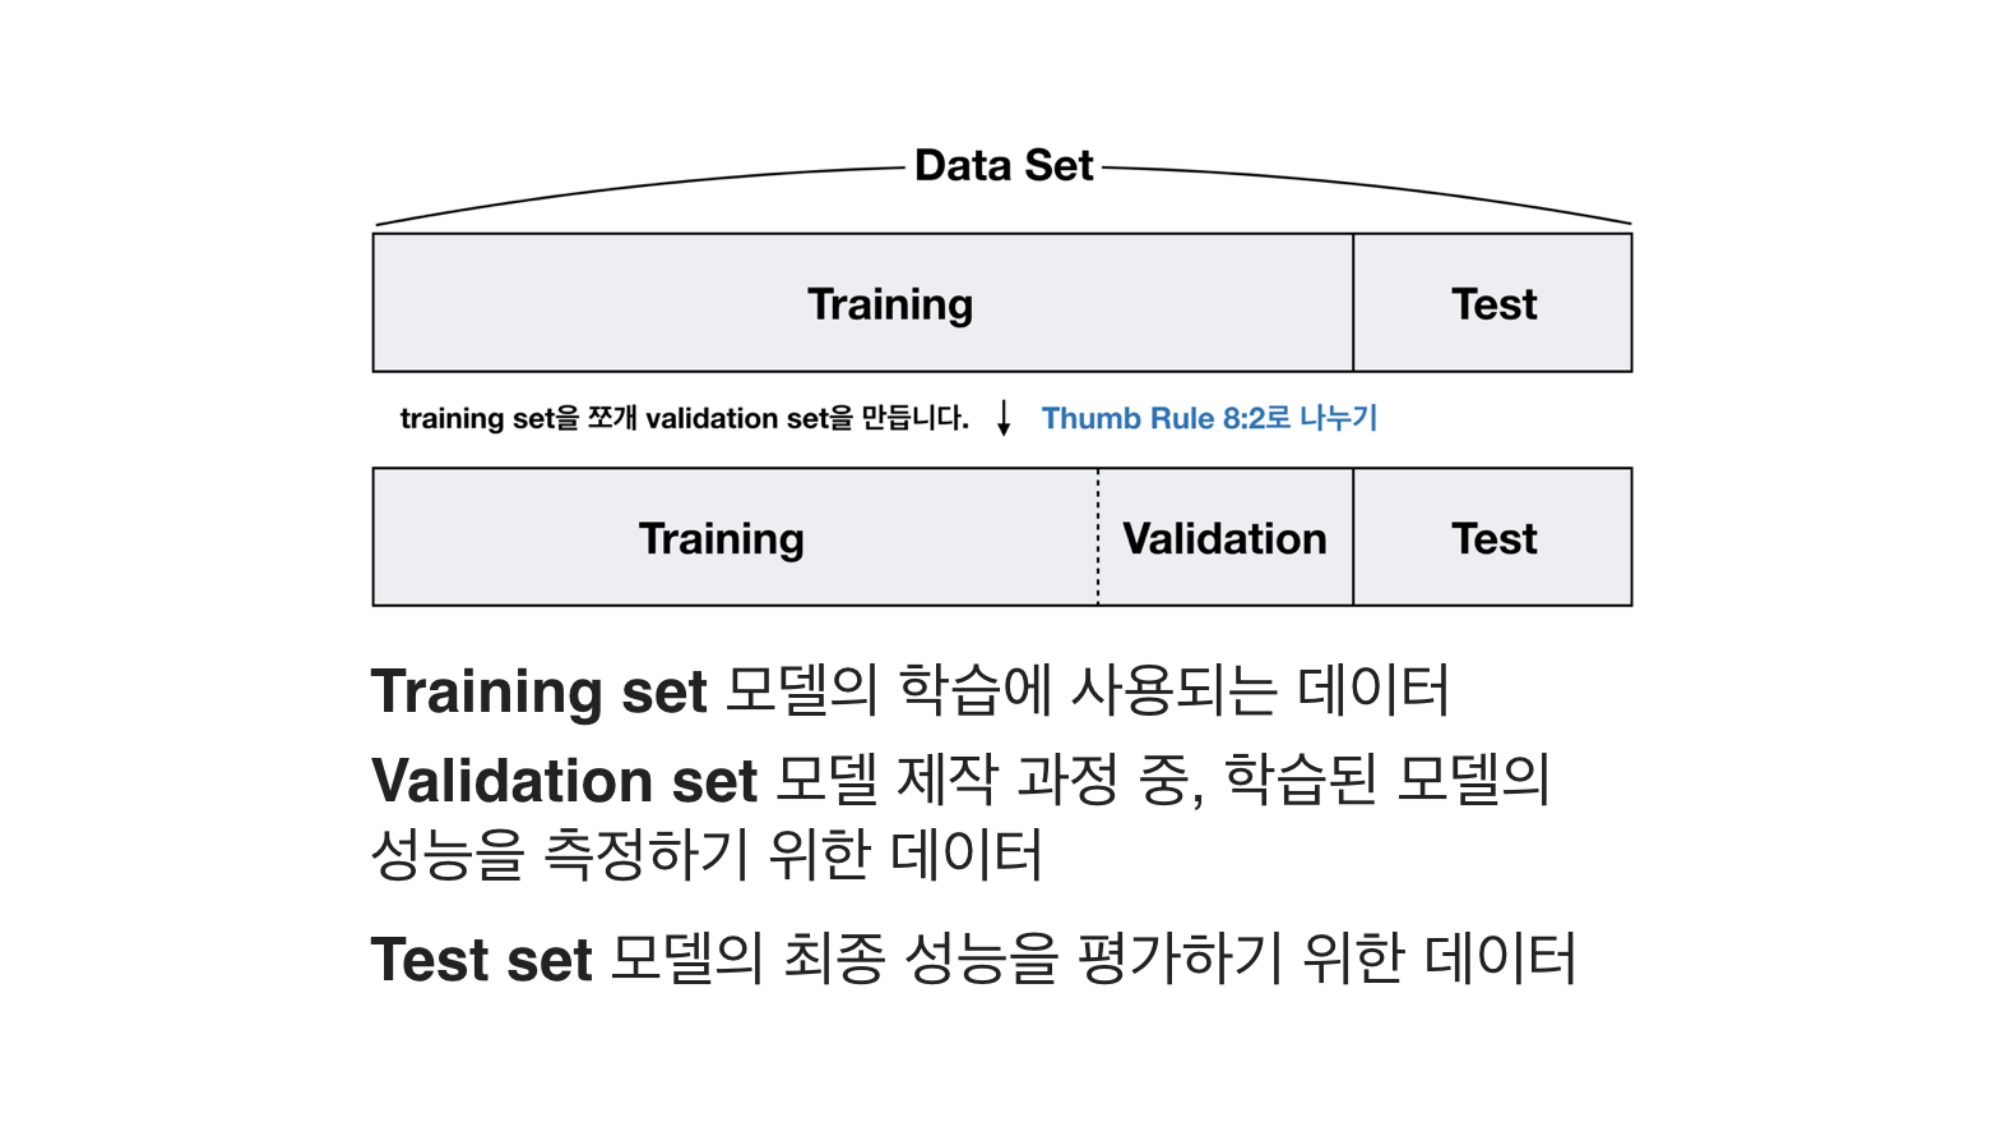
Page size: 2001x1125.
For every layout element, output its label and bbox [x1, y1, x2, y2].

picture [327, 105, 1672, 1020]
